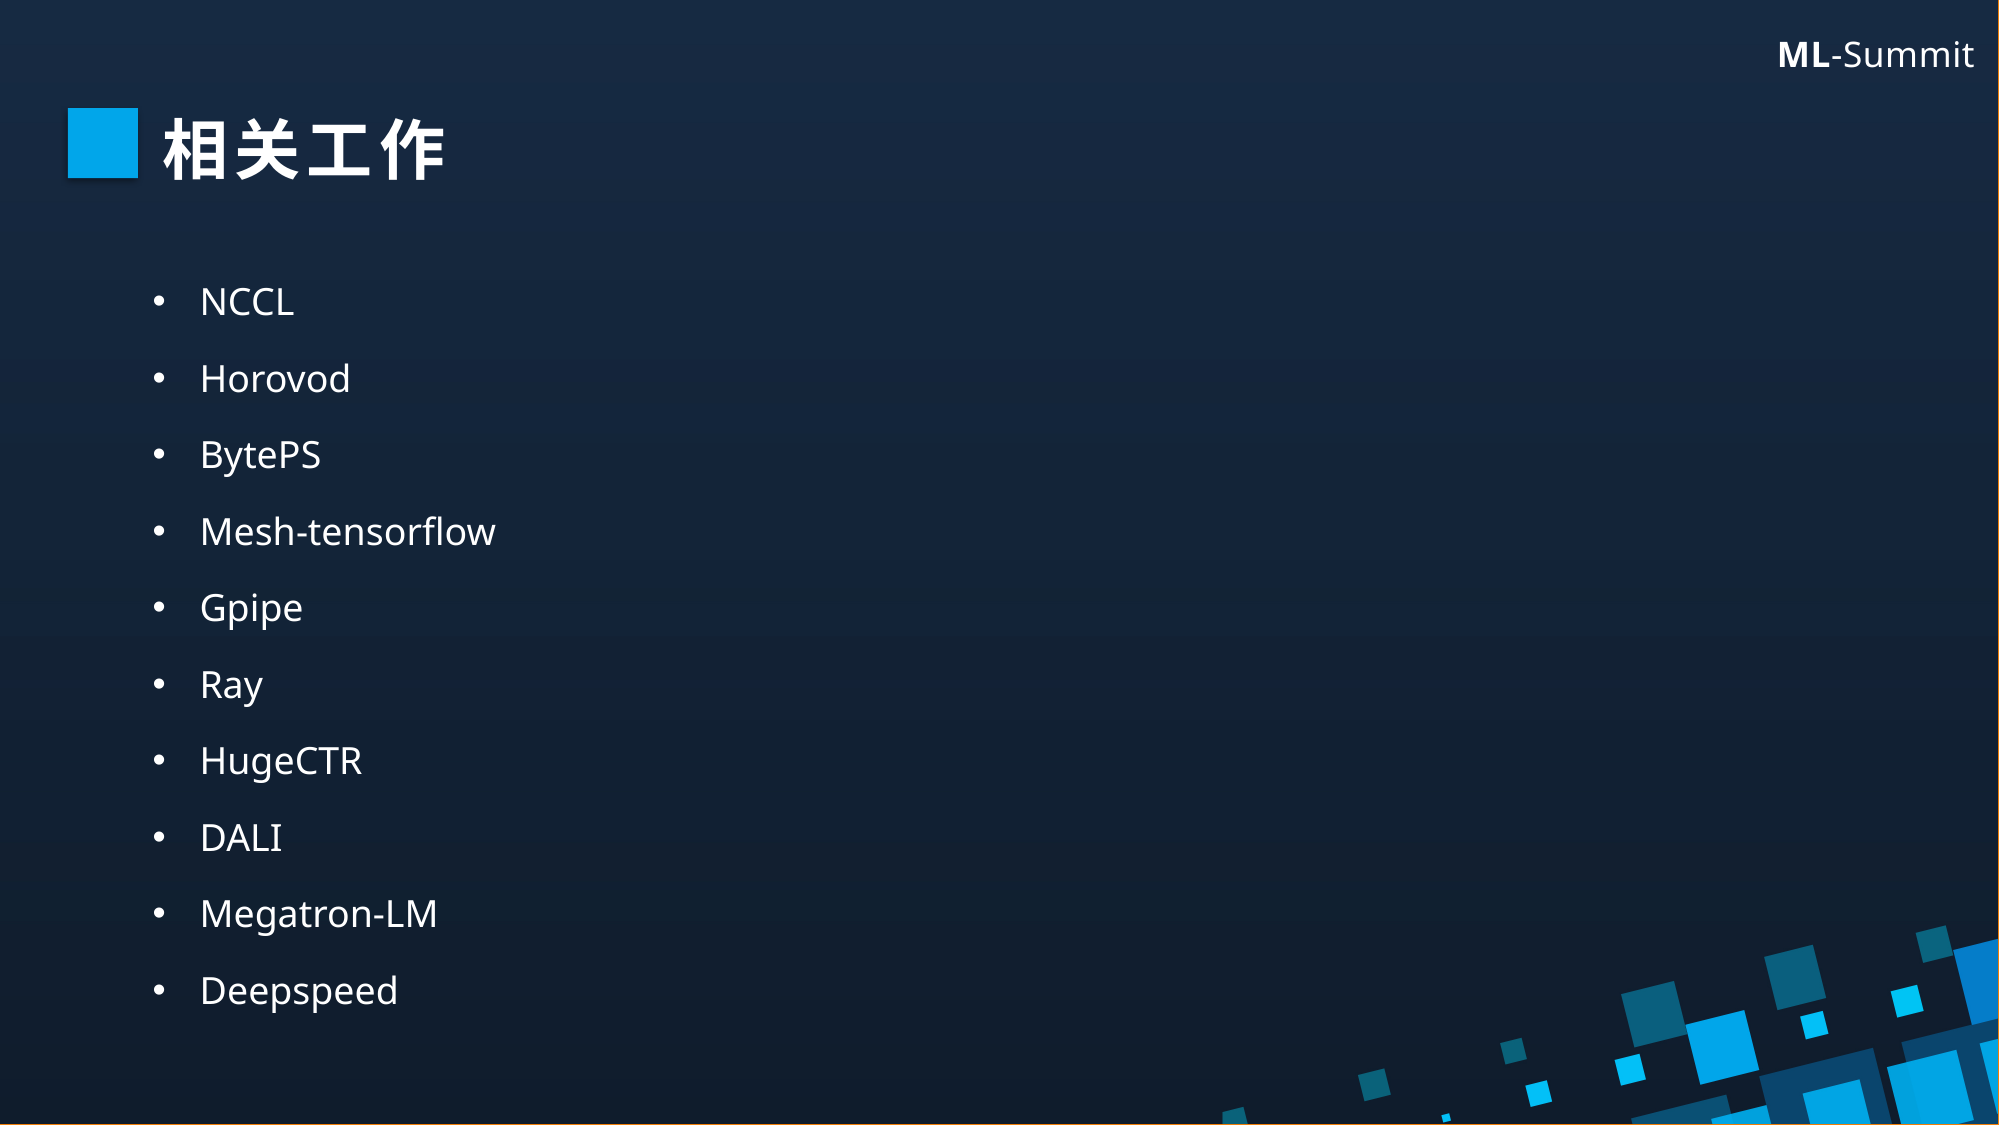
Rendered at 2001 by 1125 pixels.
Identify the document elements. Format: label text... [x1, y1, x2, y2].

text_box NCCL Horovod BytePS Mesh-tensorflow Gpipe Ray HugeCTR DALI Megatron-LM Deepspeed [137, 239, 1941, 1019]
text_box [67, 108, 138, 179]
picture [0, 0, 1998, 1124]
text_box 相关工作 [156, 102, 452, 193]
